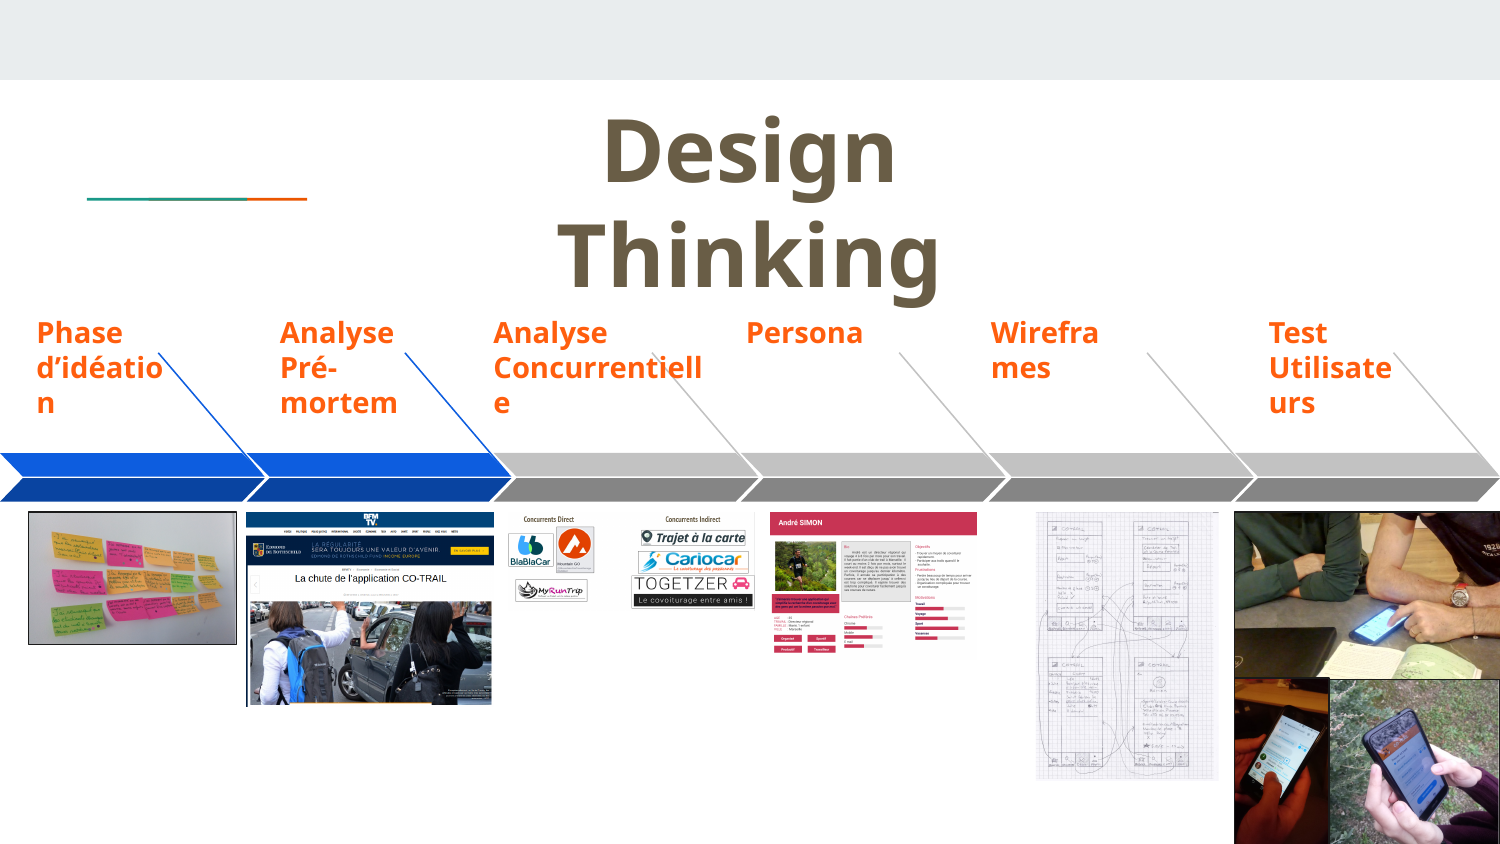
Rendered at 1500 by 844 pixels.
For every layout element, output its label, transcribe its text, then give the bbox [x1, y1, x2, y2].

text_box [0, 352, 265, 502]
picture [1035, 512, 1219, 782]
picture [508, 512, 756, 611]
picture [1234, 512, 1500, 844]
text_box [988, 352, 1233, 502]
picture [769, 512, 977, 660]
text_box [1234, 352, 1500, 502]
text_box Test Utilisateurs [1253, 299, 1411, 351]
text_box Persona [730, 299, 895, 351]
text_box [740, 352, 987, 502]
text_box Phase d’idéation [21, 299, 185, 351]
text_box Analyse Pré-mortem [264, 299, 460, 351]
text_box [493, 352, 739, 502]
picture [246, 512, 494, 707]
text_box Wireframes [975, 299, 1140, 351]
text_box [265, 352, 492, 502]
text_box Design Thinking [477, 80, 1023, 196]
picture [28, 512, 236, 645]
text_box Analyse Concurrentielle [478, 299, 723, 351]
